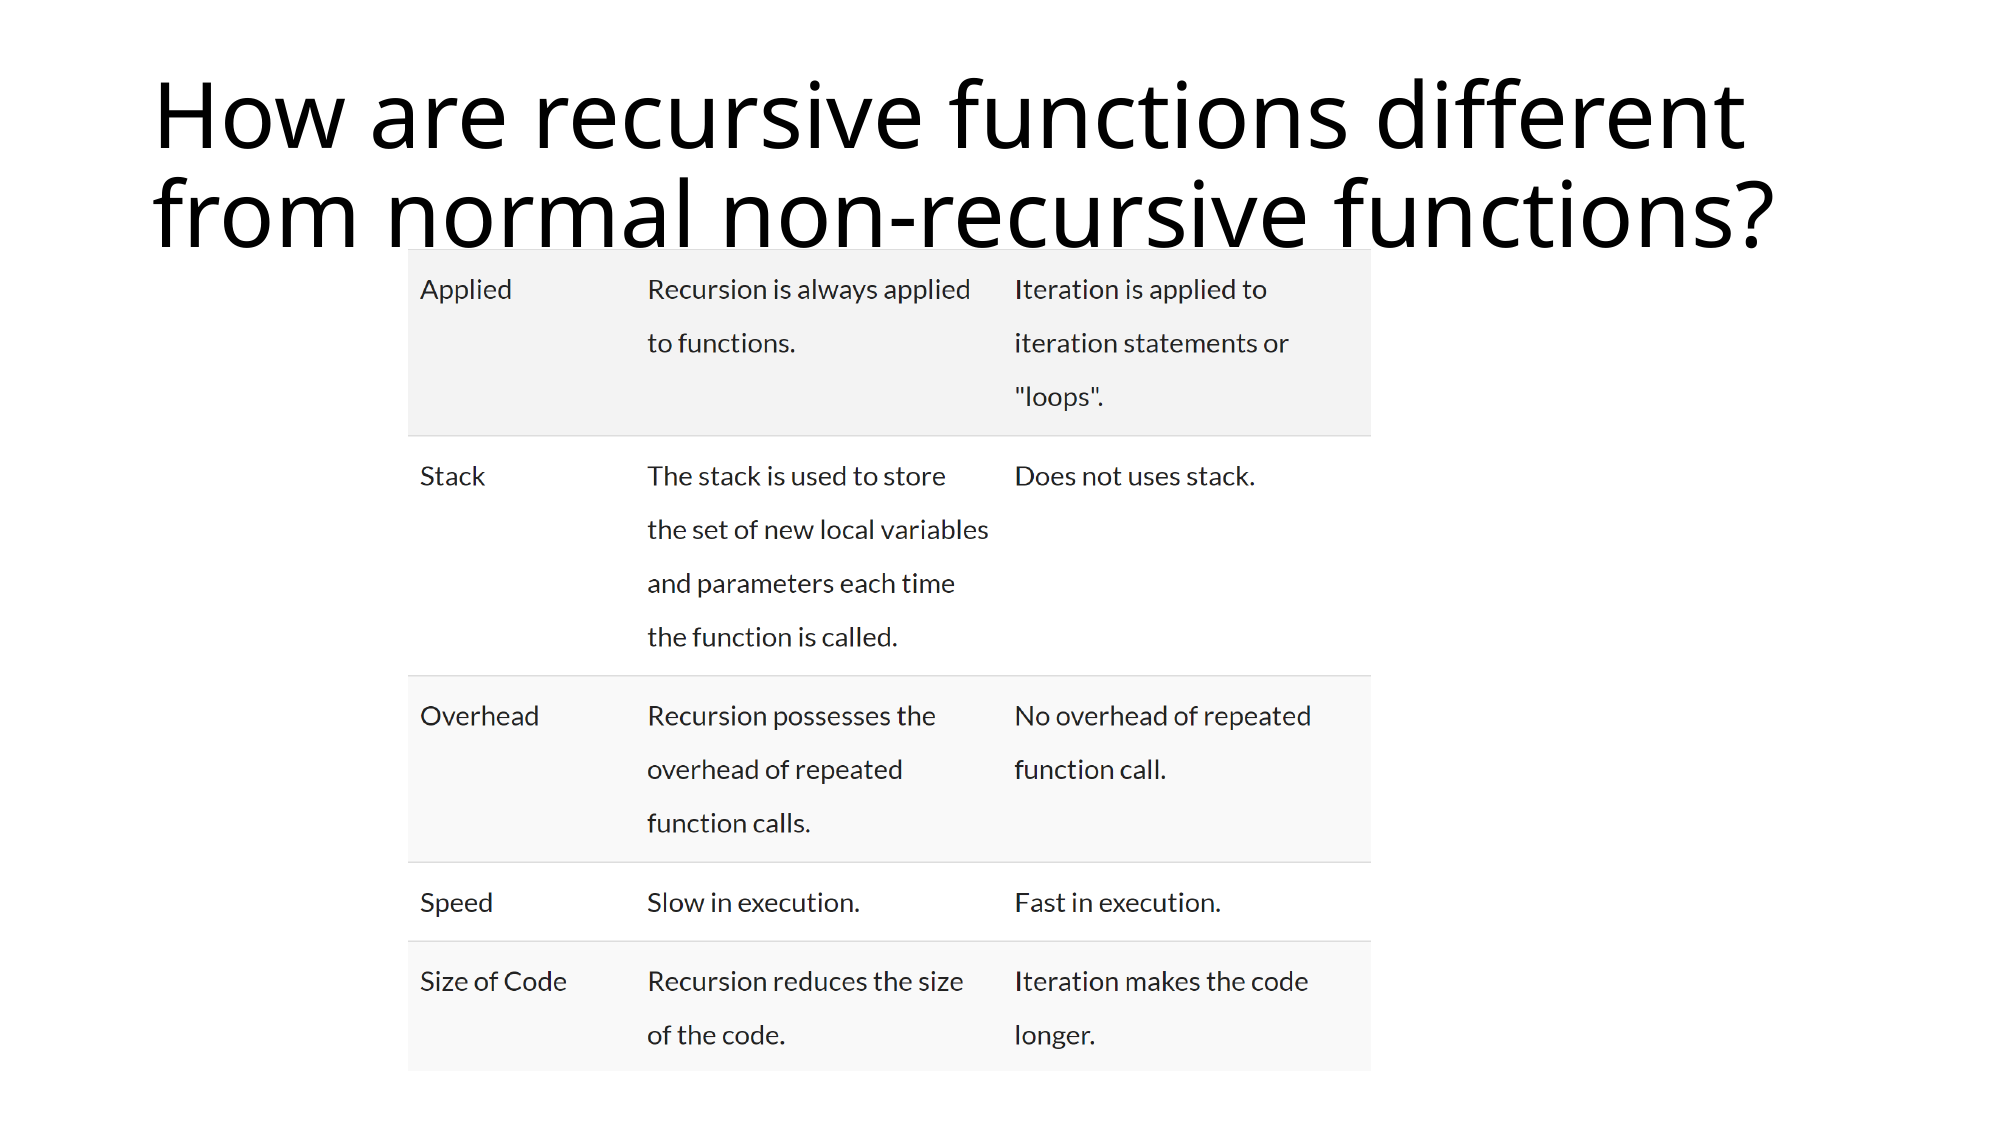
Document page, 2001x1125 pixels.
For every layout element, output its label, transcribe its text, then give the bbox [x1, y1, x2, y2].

title How are recursive functions different from normal non-recursive functions? [137, 59, 1863, 278]
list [402, 249, 1371, 1071]
